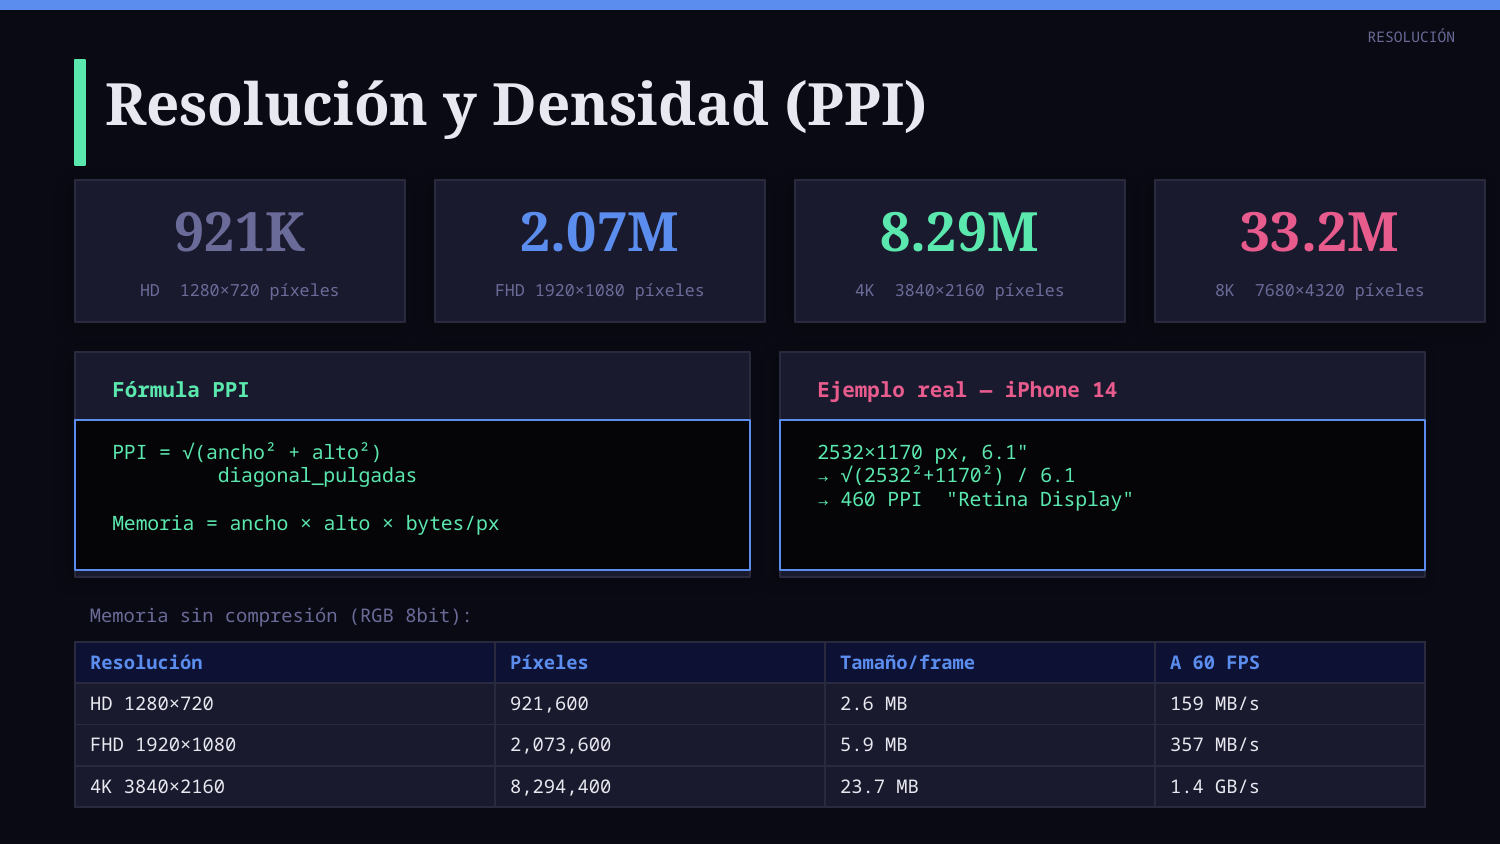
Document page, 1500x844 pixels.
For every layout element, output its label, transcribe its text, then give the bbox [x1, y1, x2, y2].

table_cell 2,073,600 [496, 725, 824, 765]
table_cell 23.7 MB [826, 767, 1154, 806]
text_box 8K 7680×4320 píxeles [1169, 266, 1470, 312]
table_cell 159 MB/s [1156, 684, 1424, 724]
text_box [74, 352, 750, 419]
table_cell HD 1280×720 [76, 684, 494, 724]
table_header A 60 FPS [1156, 643, 1424, 682]
table_cell 8,294,400 [496, 767, 824, 806]
table_cell 2.6 MB [826, 684, 1154, 724]
text_box RESOLUCIÓN [1124, 18, 1470, 56]
text_box Memoria sin compresión (RGB 8bit): [74, 592, 1425, 638]
text_box 8.29M [809, 191, 1110, 266]
text_box [74, 59, 86, 165]
text_box FHD 1920×1080 píxeles [449, 266, 750, 312]
table_header Resolución [76, 643, 494, 682]
text_box 2.07M [449, 191, 750, 266]
text_box Ejemplo real — iPhone 14 [802, 363, 1403, 416]
text_box [1154, 180, 1485, 323]
text_box Resolución y Densidad (PPI) [104, 56, 1380, 147]
text_box PPI = √(ancho² + alto²) diagonal_pulgadas Memoria = ancho × alto × bytes/px [97, 431, 728, 558]
text_box [794, 180, 1125, 323]
text_box 921K [89, 191, 390, 266]
text_box 4K 3840×2160 píxeles [809, 266, 1110, 312]
text_box [779, 352, 1425, 419]
table_cell FHD 1920×1080 [76, 725, 494, 765]
table_cell 5.9 MB [826, 725, 1154, 765]
table_cell 4K 3840×2160 [76, 767, 494, 806]
text_box HD 1280×720 píxeles [89, 266, 390, 312]
table_cell 357 MB/s [1156, 725, 1424, 765]
text_box [74, 570, 750, 578]
table_header Píxeles [496, 643, 824, 682]
text_box [779, 570, 1425, 578]
table_cell 1.4 GB/s [1156, 767, 1424, 806]
table_header Tamaño/frame [826, 643, 1154, 682]
text_box [74, 180, 405, 323]
text_box 2532×1170 px, 6.1" → √(2532²+1170²) / 6.1 → 460 PPI "Retina Display" [802, 431, 1403, 558]
text_box [74, 419, 750, 570]
text_box [0, 0, 1500, 9]
table_cell 921,600 [496, 684, 824, 724]
text_box 33.2M [1169, 191, 1470, 266]
text_box [779, 419, 1425, 570]
text_box Fórmula PPI [97, 363, 728, 416]
text_box [434, 180, 765, 323]
